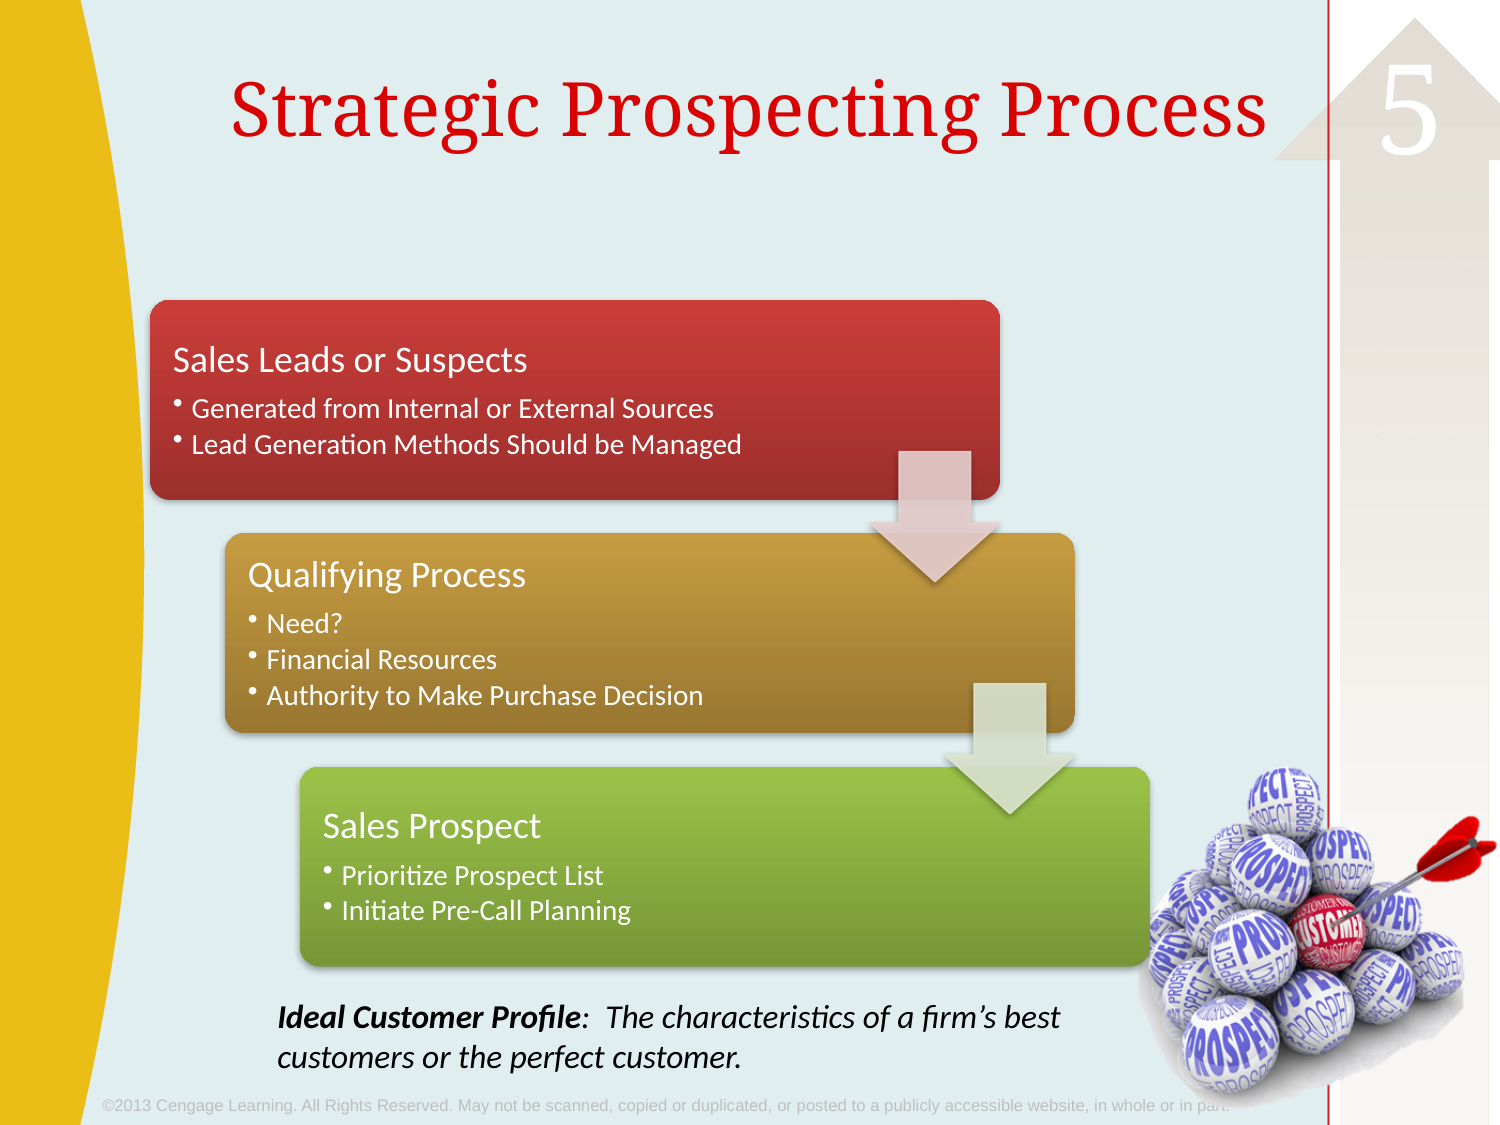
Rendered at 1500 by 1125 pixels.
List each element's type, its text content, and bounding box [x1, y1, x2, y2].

text_box Ideal Customer Profile: The characteristics of a firm’s best customers or the perfect customer. [262, 987, 1107, 1083]
picture [0, 213, 1500, 1125]
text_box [149, 299, 1151, 967]
title Strategic Prospecting Process [0, 0, 1500, 213]
